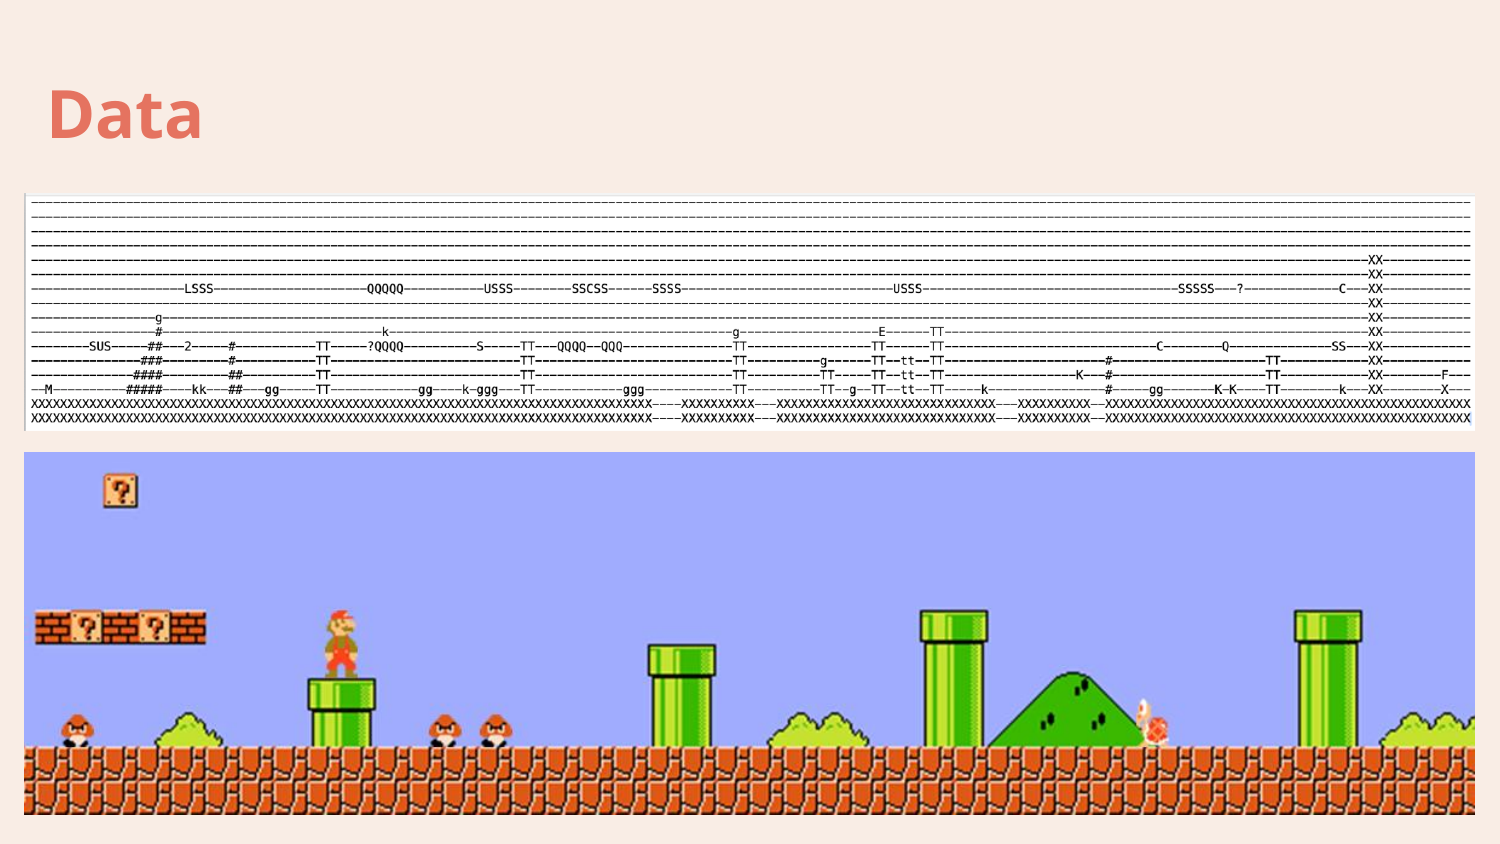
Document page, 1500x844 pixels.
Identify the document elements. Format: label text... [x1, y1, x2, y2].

picture [24, 451, 1476, 815]
picture [24, 193, 1476, 431]
text_box Data [30, 56, 350, 167]
